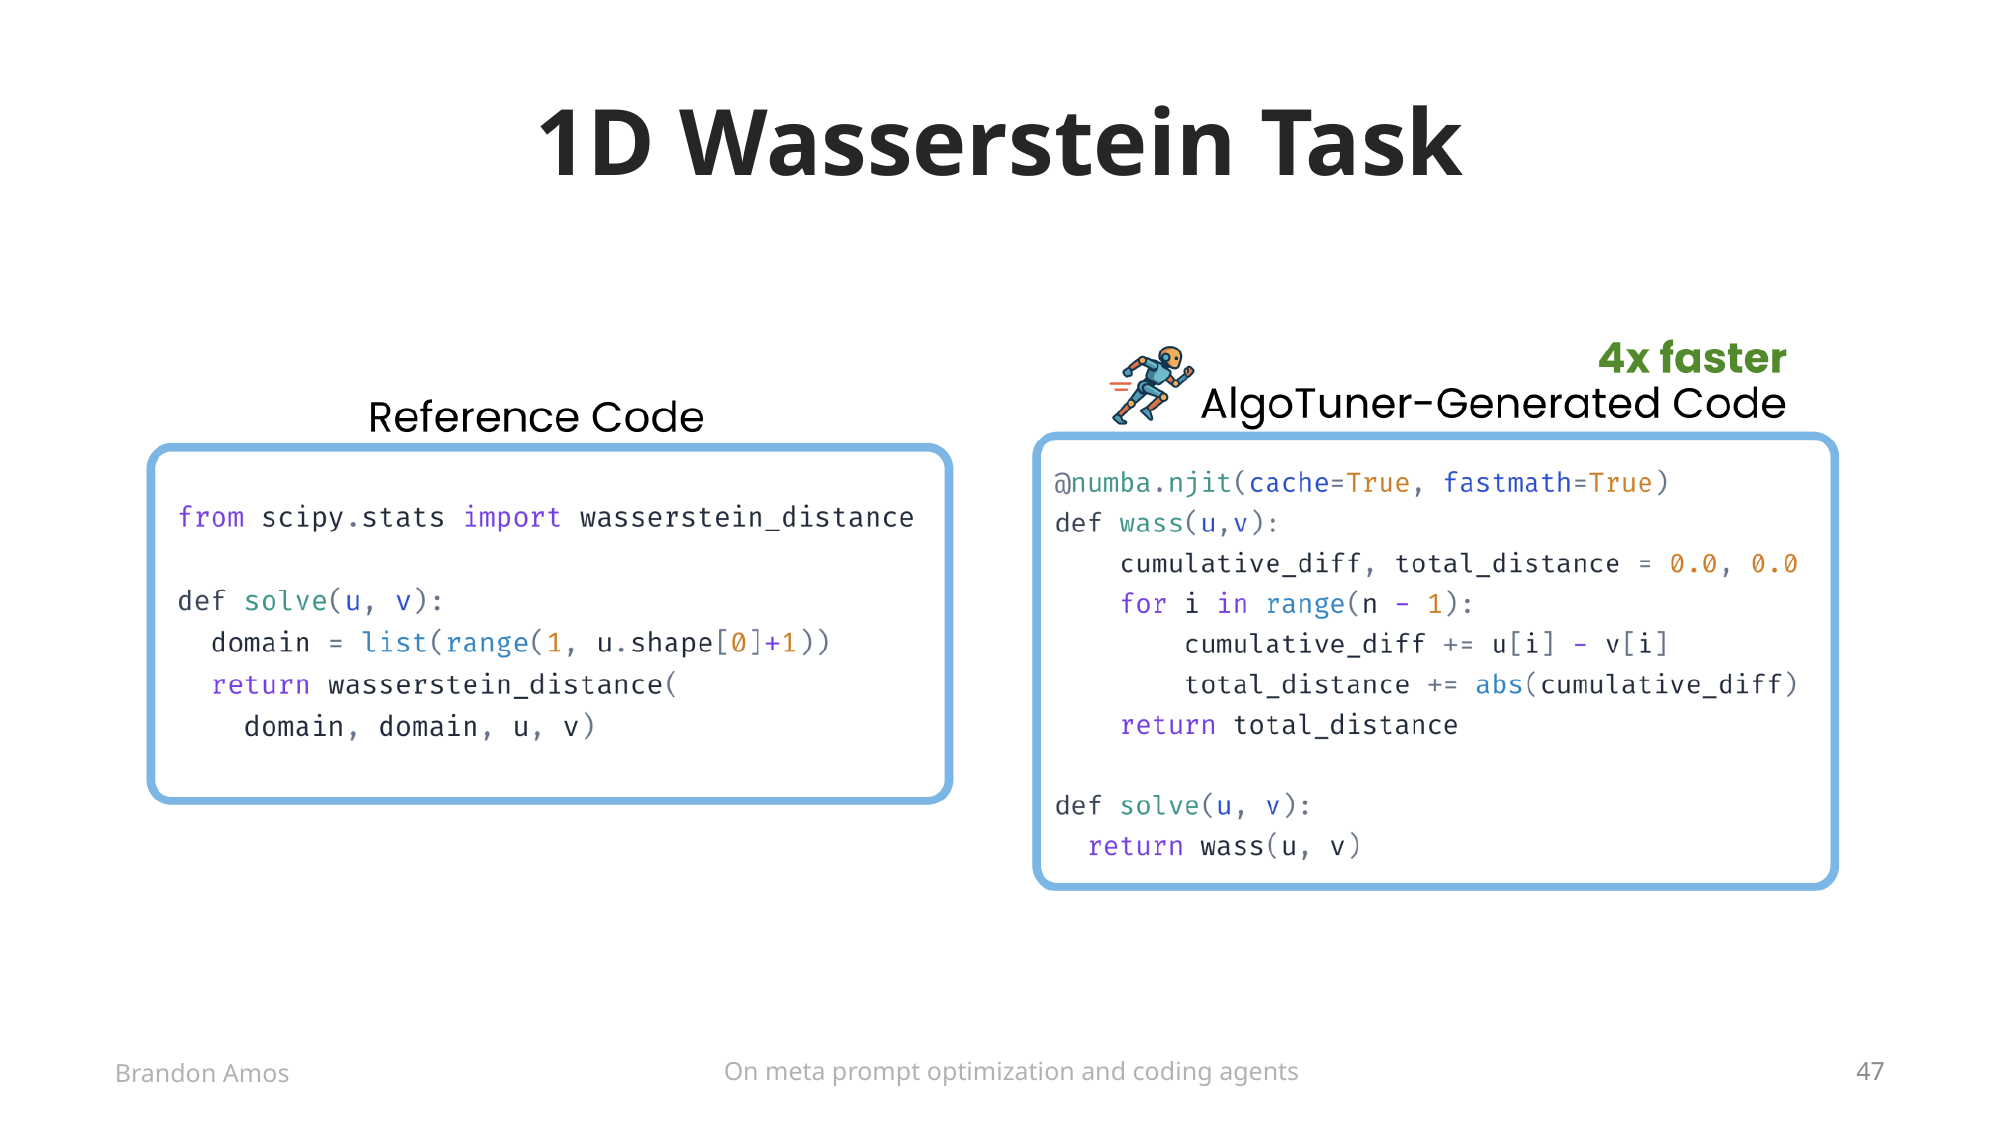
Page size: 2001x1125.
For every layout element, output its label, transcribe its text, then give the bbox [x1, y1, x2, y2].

slide_number Brandon Amos [99, 1042, 567, 1103]
footer On meta prompt optimization and coding agents [590, 1042, 1434, 1103]
picture [130, 321, 1871, 921]
title 1D Wasserstein Task [99, 45, 1900, 233]
slide_number 47 [1434, 1042, 1900, 1103]
